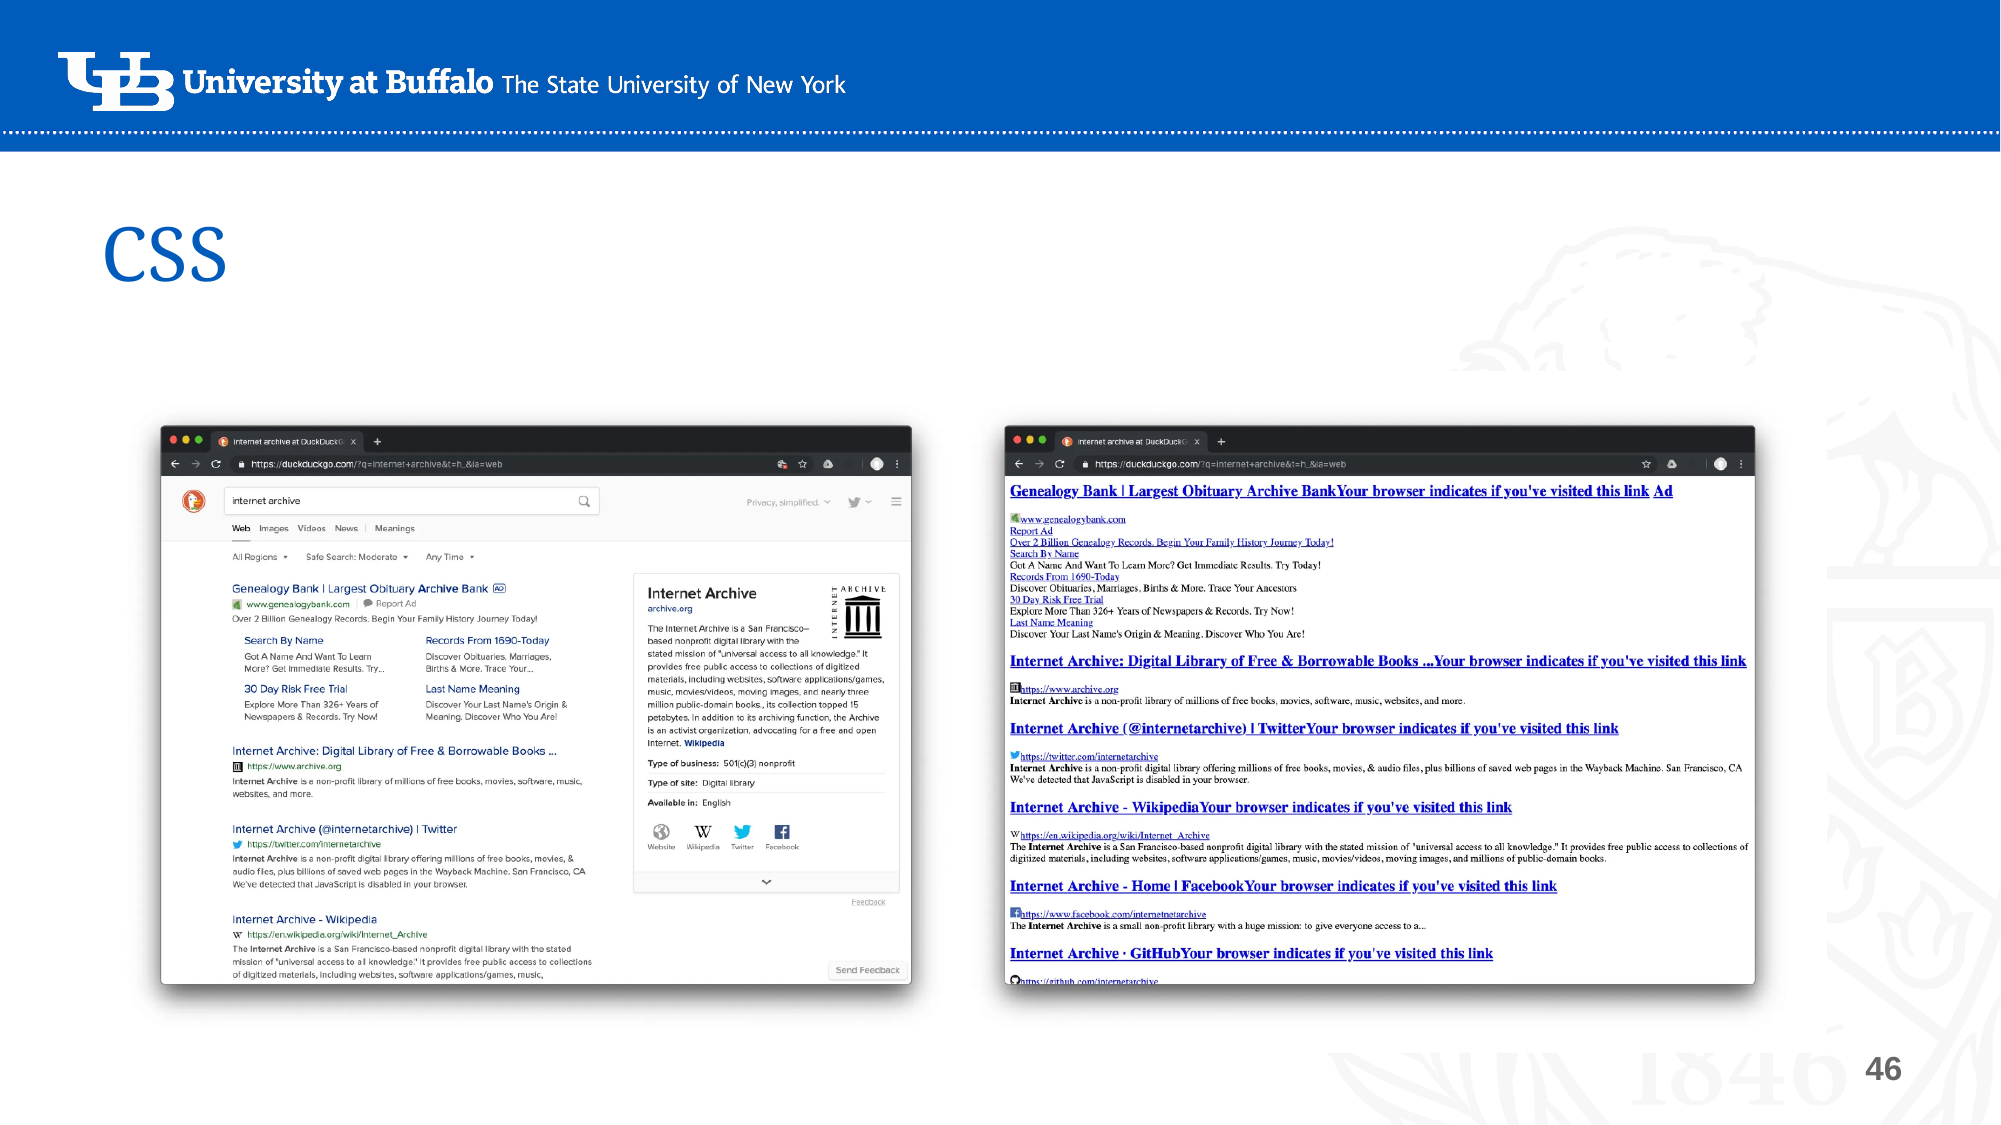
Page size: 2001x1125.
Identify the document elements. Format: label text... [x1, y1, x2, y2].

title CSS [86, 102, 1227, 306]
picture [0, 0, 2001, 1125]
footer ‹#› [1242, 1036, 1918, 1097]
